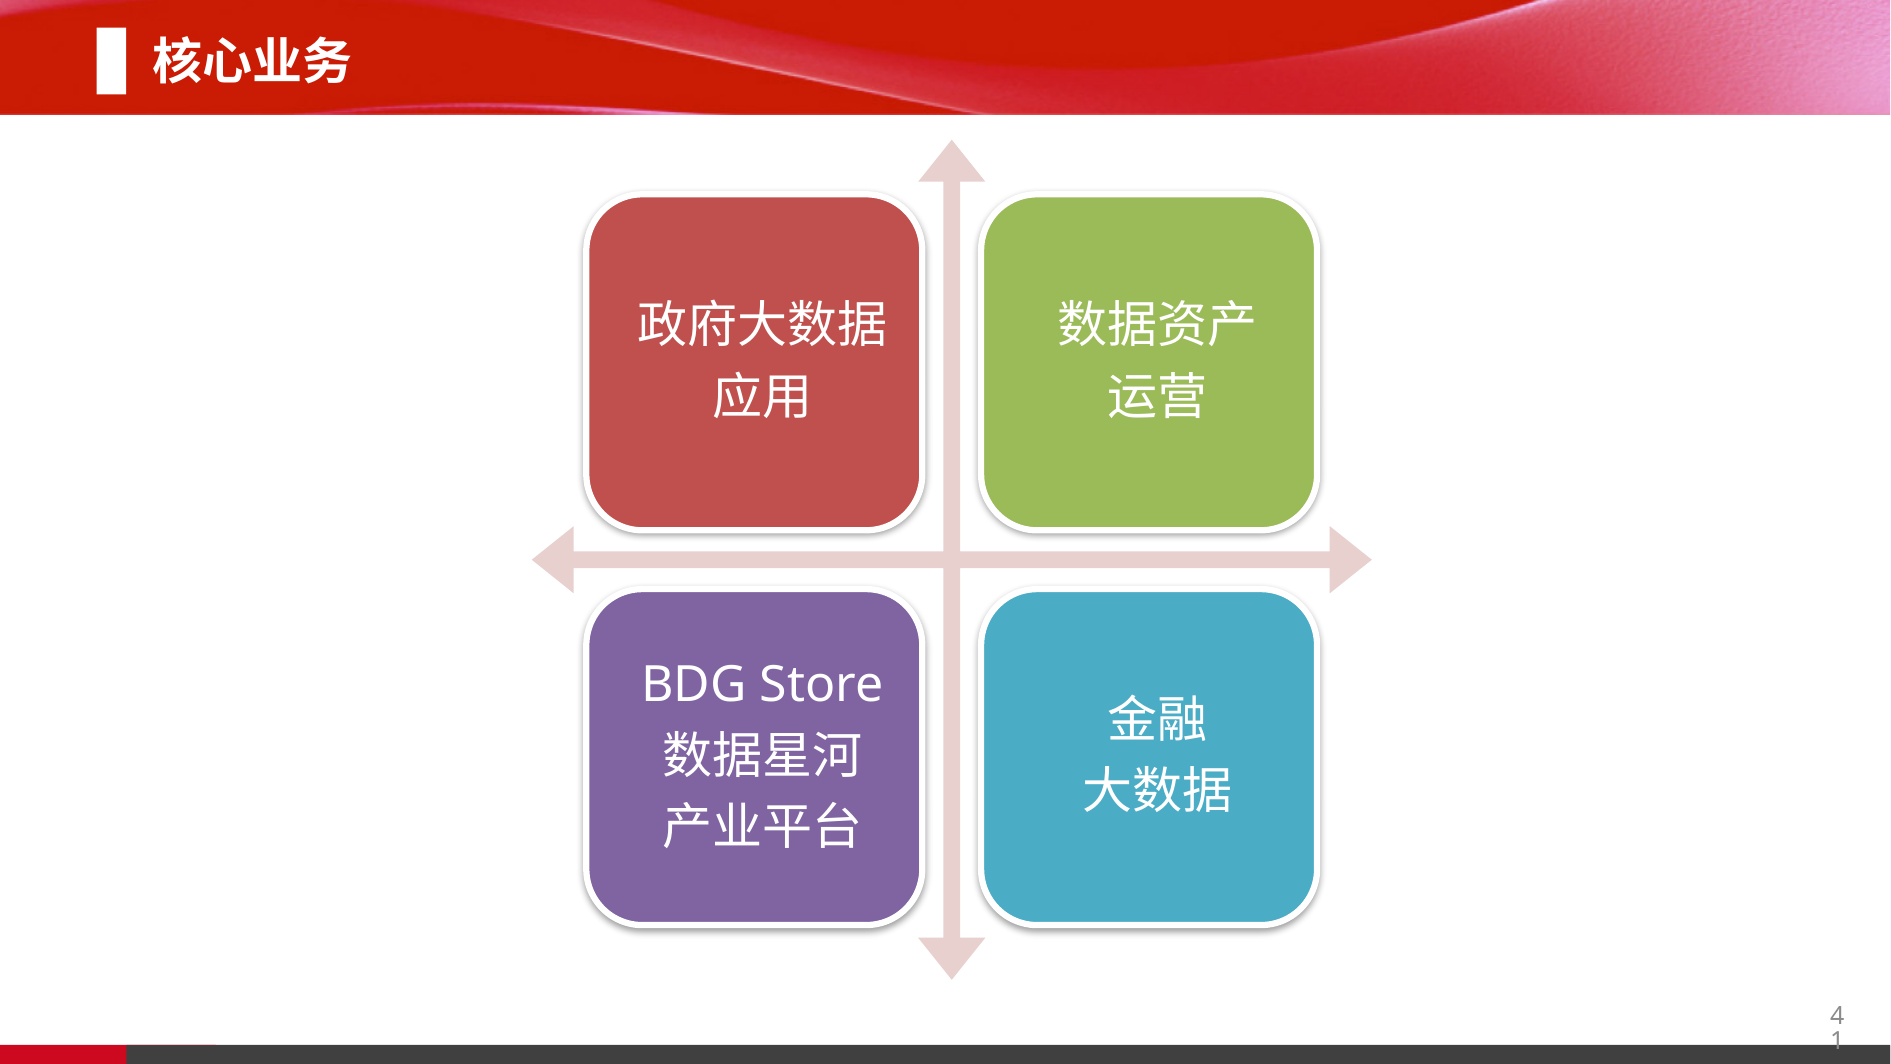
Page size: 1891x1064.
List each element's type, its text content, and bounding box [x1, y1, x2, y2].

text_box [0, 1043, 124, 1064]
text_box 41 [1815, 988, 1866, 1045]
picture [0, 0, 1891, 115]
text_box [95, 25, 128, 96]
text_box [124, 1043, 1891, 1064]
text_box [96, 139, 1807, 980]
text_box 核心业务 [136, 11, 1484, 108]
